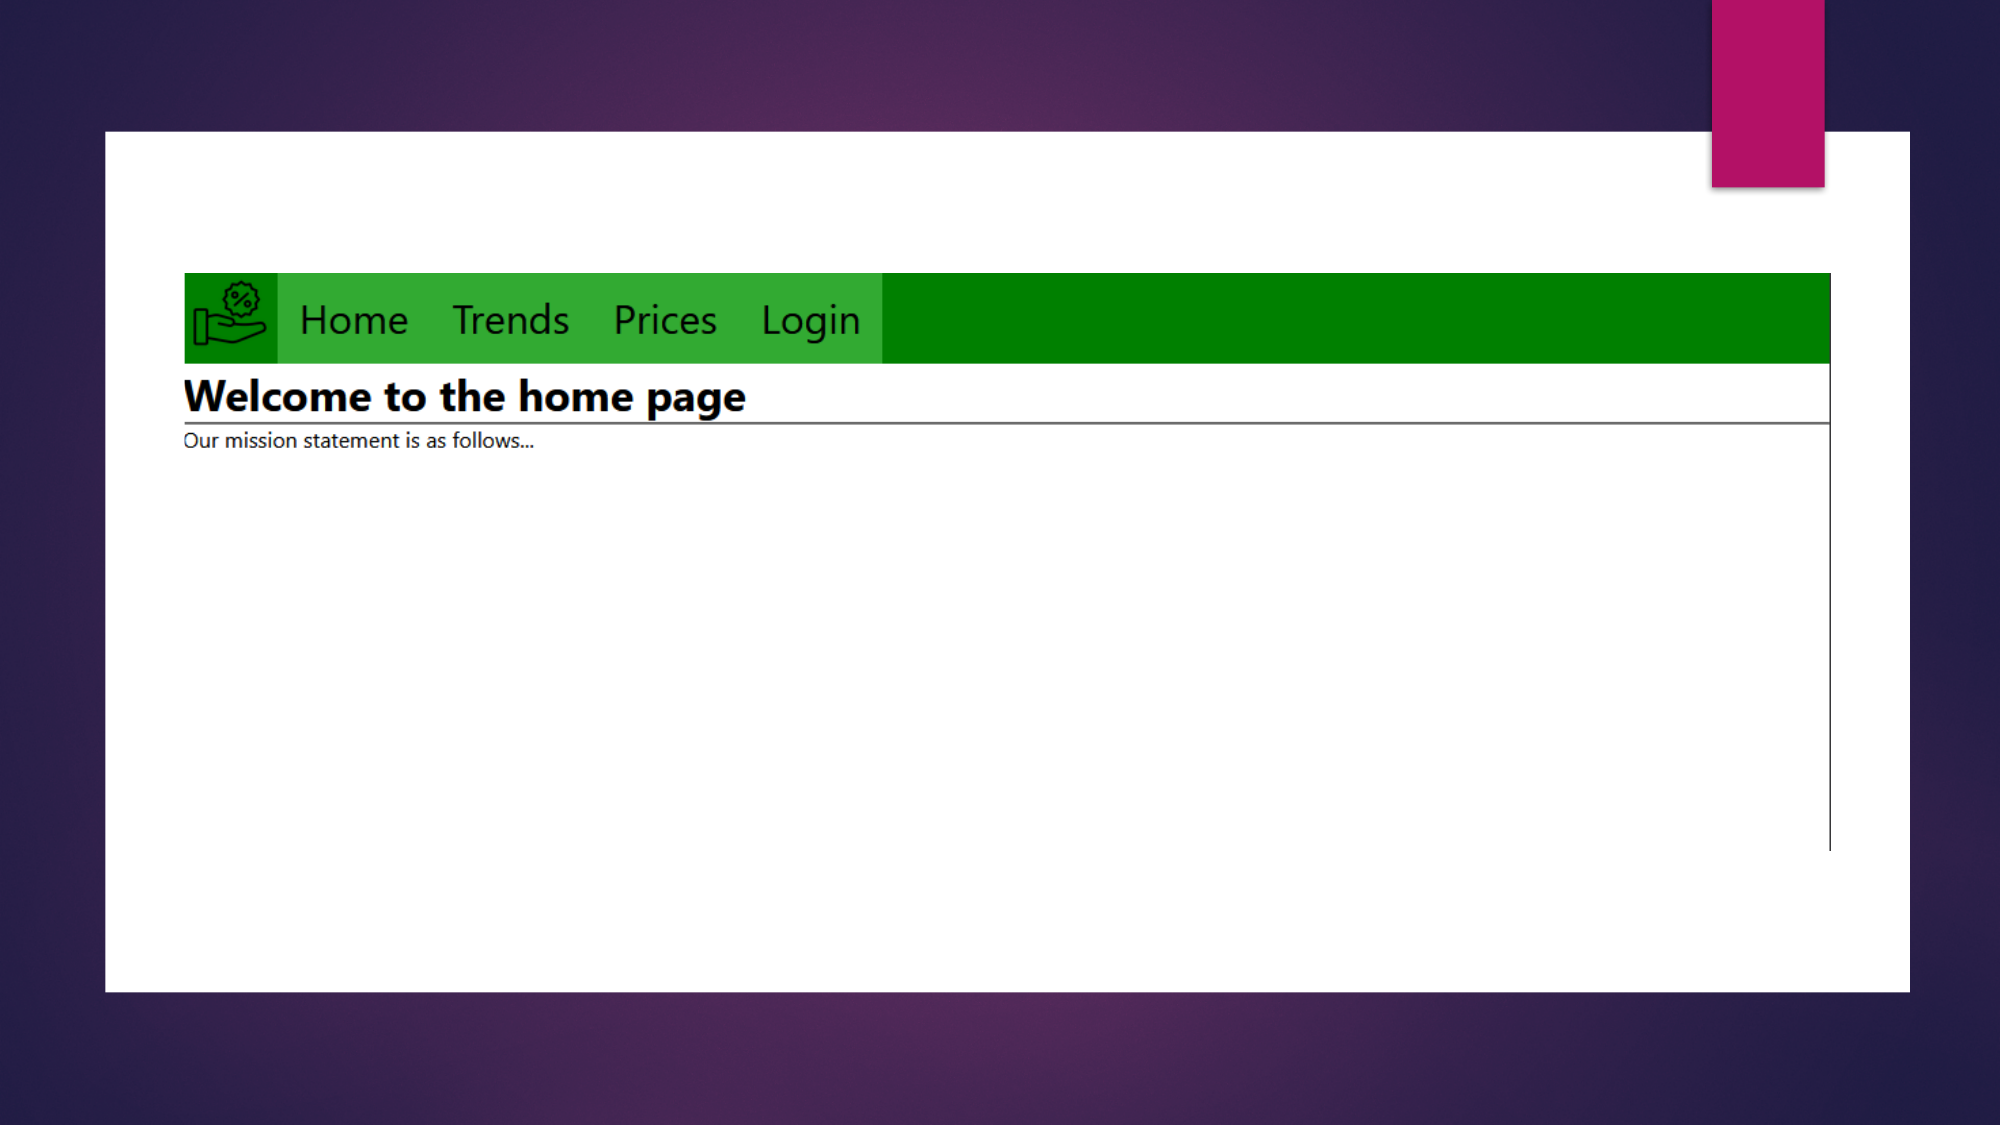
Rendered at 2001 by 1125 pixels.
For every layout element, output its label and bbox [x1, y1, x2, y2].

text_box [1711, 0, 1825, 188]
picture [184, 273, 1832, 851]
text_box [104, 130, 1911, 994]
text_box [0, 0, 2000, 1125]
